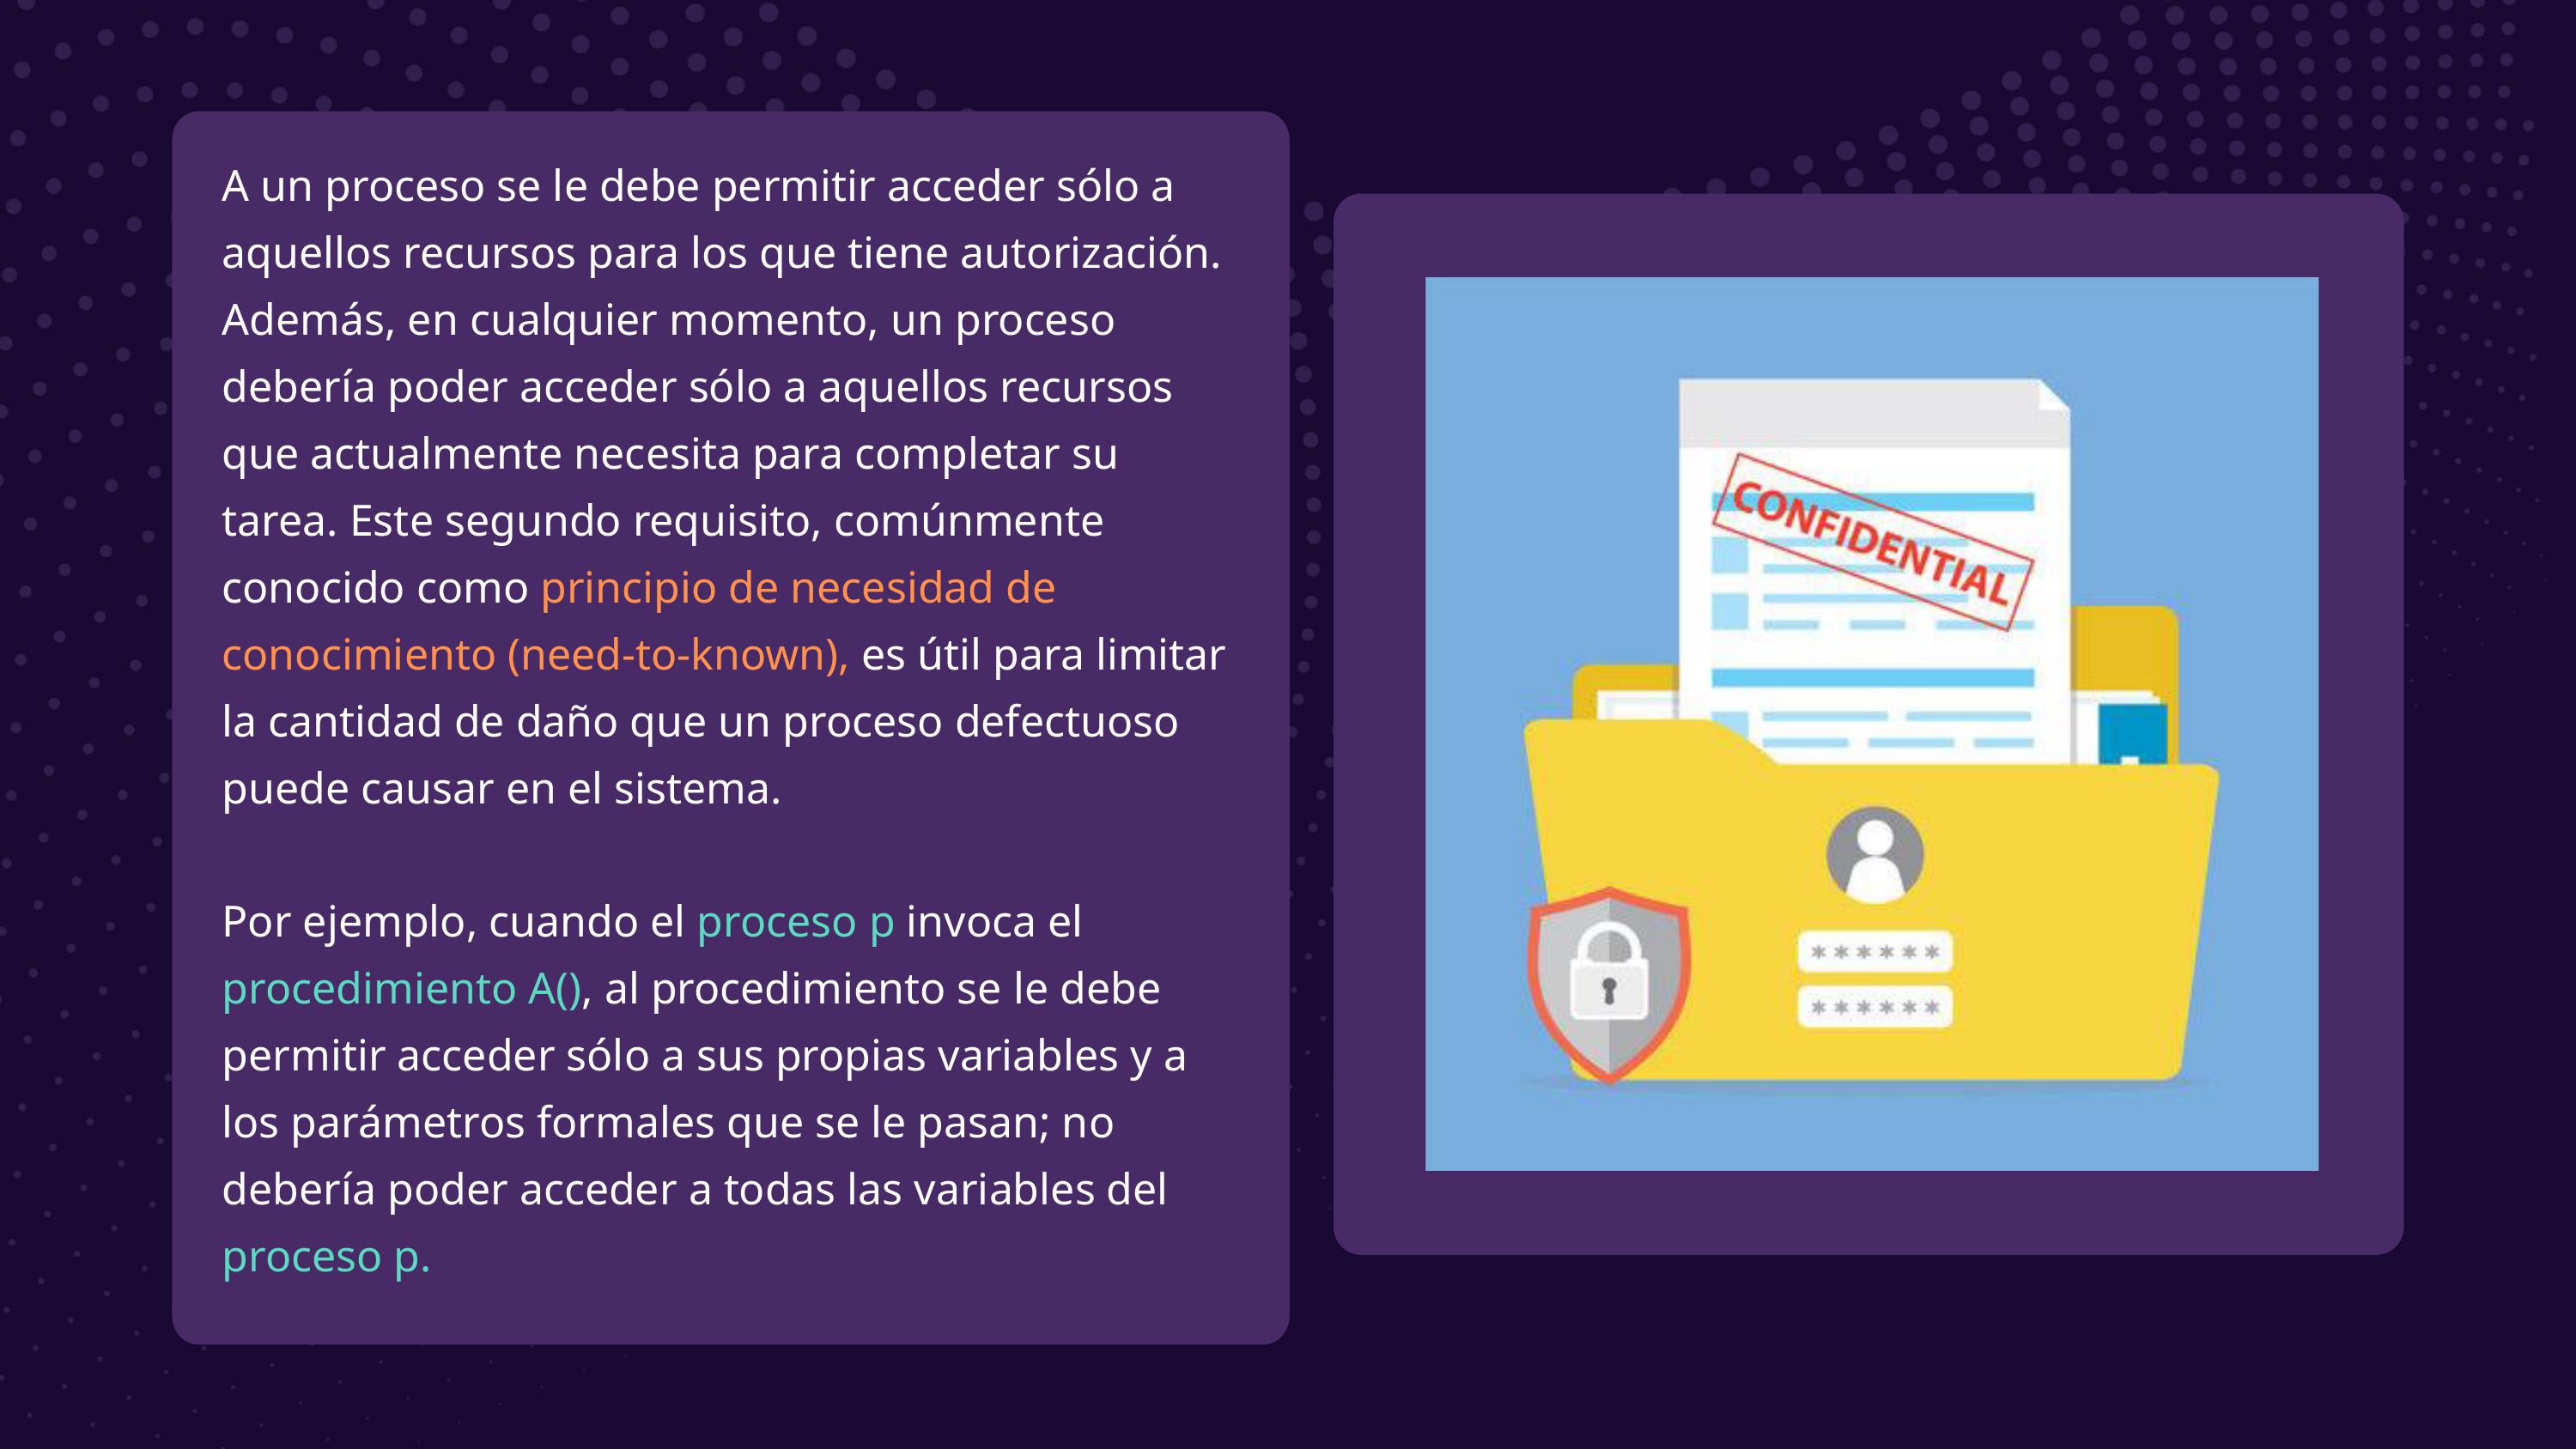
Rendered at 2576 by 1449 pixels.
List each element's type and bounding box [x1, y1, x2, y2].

text_box [1333, 178, 2404, 1256]
text_box [0, 0, 2548, 1449]
text_box [172, 94, 1290, 1345]
